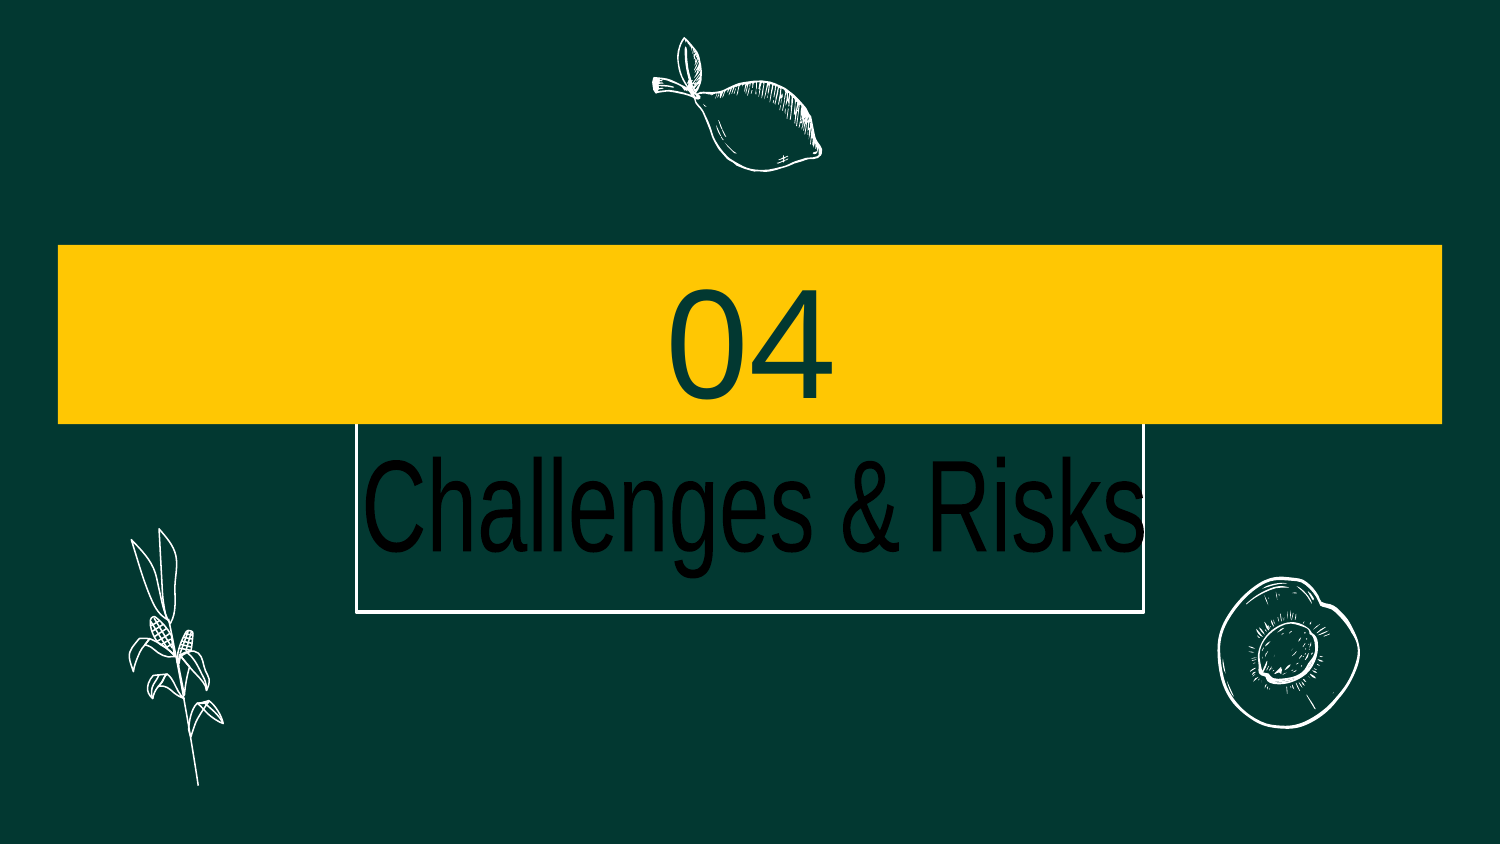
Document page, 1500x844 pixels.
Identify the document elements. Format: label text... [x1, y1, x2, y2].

text_box [356, 462, 1144, 613]
title 04 [227, 215, 1273, 462]
text_box [57, 244, 227, 425]
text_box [1216, 576, 1362, 730]
text_box [1273, 244, 1443, 425]
